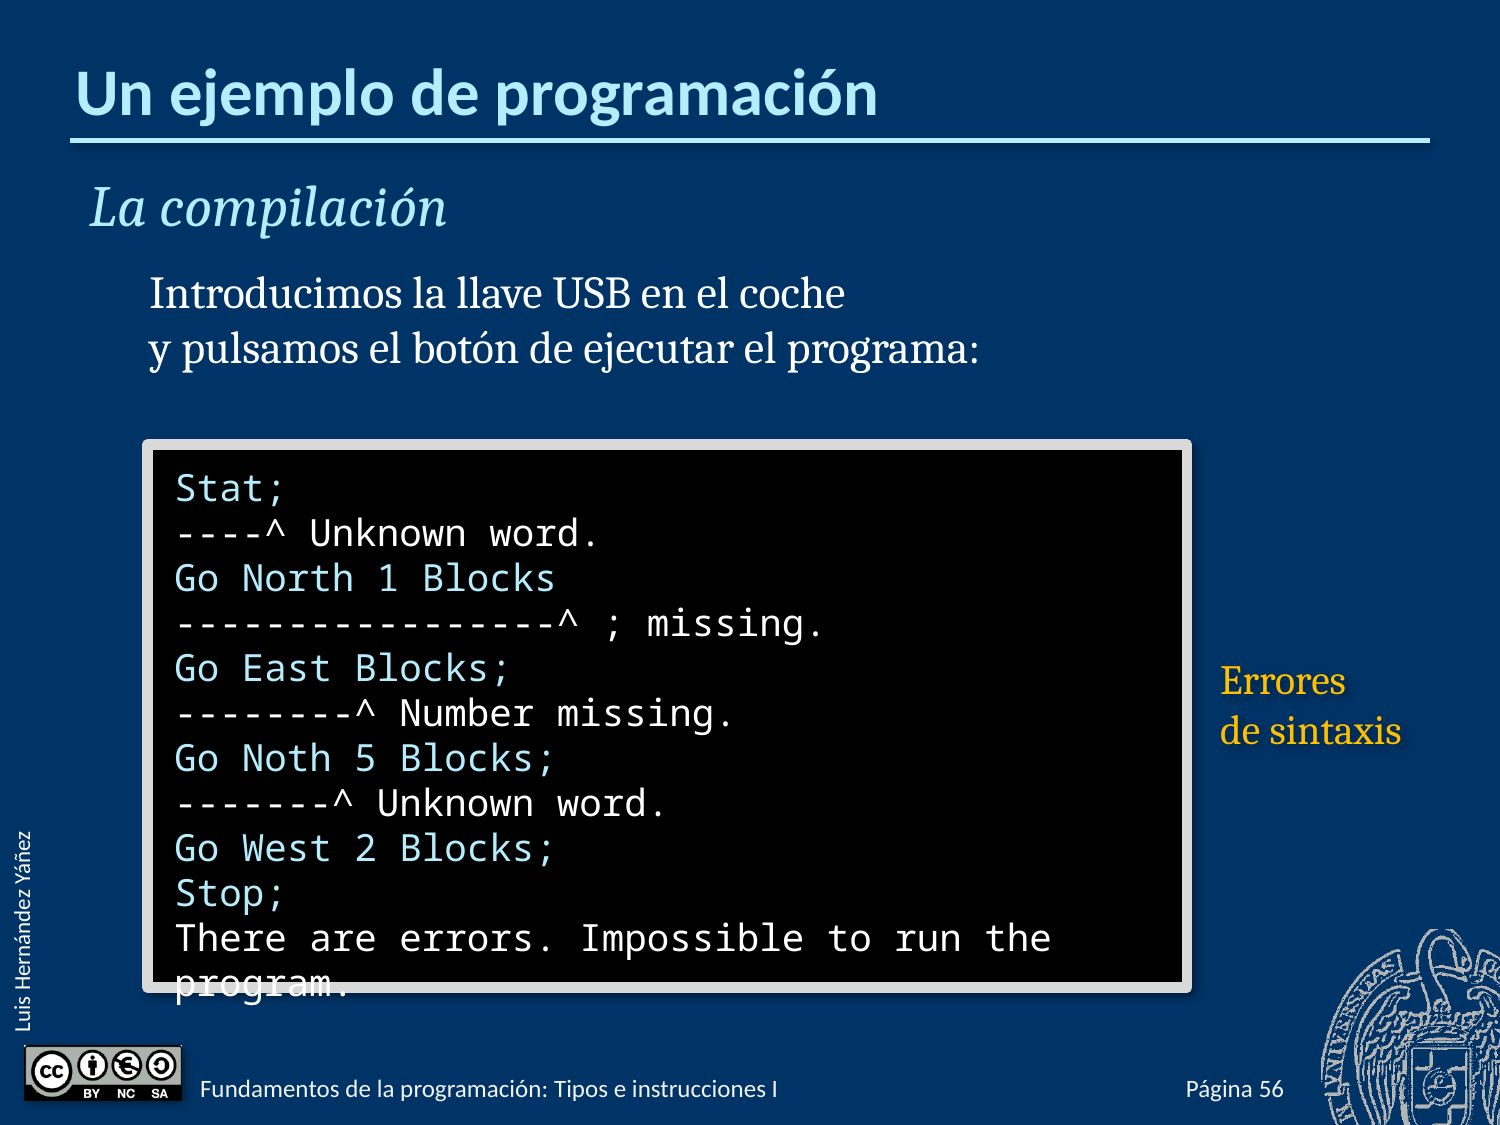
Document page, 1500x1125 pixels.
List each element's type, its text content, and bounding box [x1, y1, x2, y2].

title Un ejemplo de programación [75, 46, 1425, 129]
list La compilación Introducimos la llave USB en el coche y pulsamos el botón de ejecutar el programa: [75, 160, 1425, 1000]
picture [24, 1045, 182, 1101]
text_box Stat; ----^ Unknown word. Go North 1 Blocks -----------------^ ; missing. Go East Blocks; --------^ Number missing. Go Noth 5 Blocks; -------^ Unknown word. Go West 2 Blocks; Stop; There are errors. Impossible to run the program. [159, 456, 1211, 1011]
slide_number Página 56 [1136, 1042, 1285, 1103]
text_box Errores de sintaxis [1203, 643, 1419, 762]
text_box [145, 442, 1189, 990]
footer Fundamentos de la programación: Tipos e instrucciones I [200, 1042, 1114, 1103]
picture [1321, 929, 1500, 1125]
